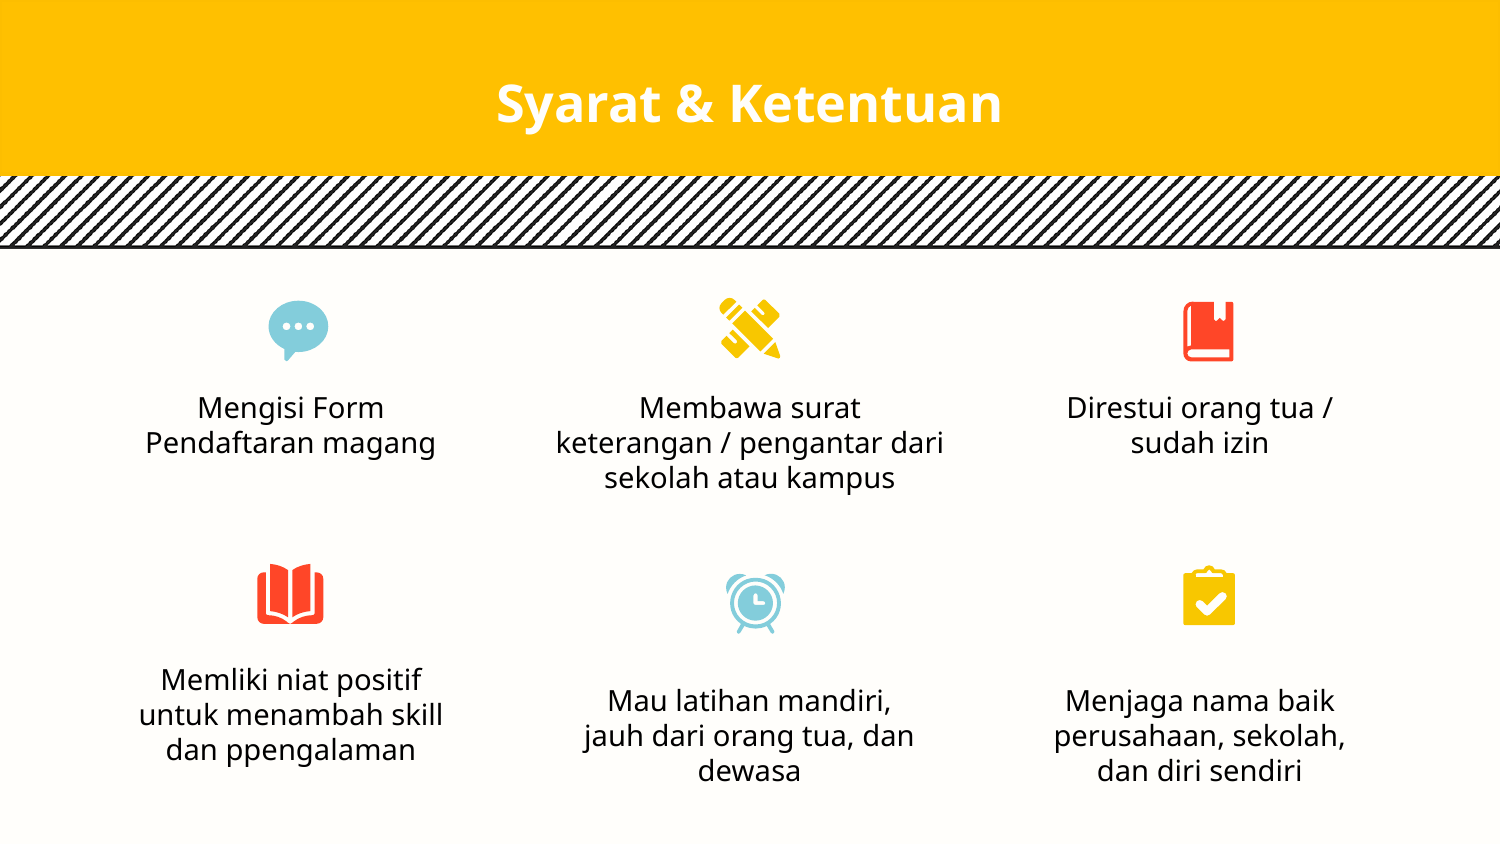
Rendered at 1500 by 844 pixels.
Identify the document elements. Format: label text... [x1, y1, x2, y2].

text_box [720, 573, 791, 634]
subtitle Menjaga nama baik perusahaan, sekolah, dan diri sendiri [1012, 667, 1387, 762]
text_box [0, 0, 1500, 176]
subtitle Membawa surat keterangan / pengantar dari sekolah atau kampus [537, 374, 963, 469]
picture [0, 176, 1500, 249]
subtitle Mengisi Form Pendaftaran magang [103, 374, 478, 469]
subtitle Mau latihan mandiri, jauh dari orang tua, dan dewasa [562, 667, 937, 762]
text_box [268, 300, 329, 362]
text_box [256, 563, 324, 625]
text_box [718, 297, 781, 359]
subtitle Memliki niat positif untuk menambah skill dan ppengalaman [103, 646, 478, 741]
text_box [1183, 565, 1235, 626]
text_box [1183, 301, 1234, 362]
title Syarat & Ketentuan [116, 55, 1383, 150]
subtitle Direstui orang tua / sudah izin [1012, 374, 1387, 469]
